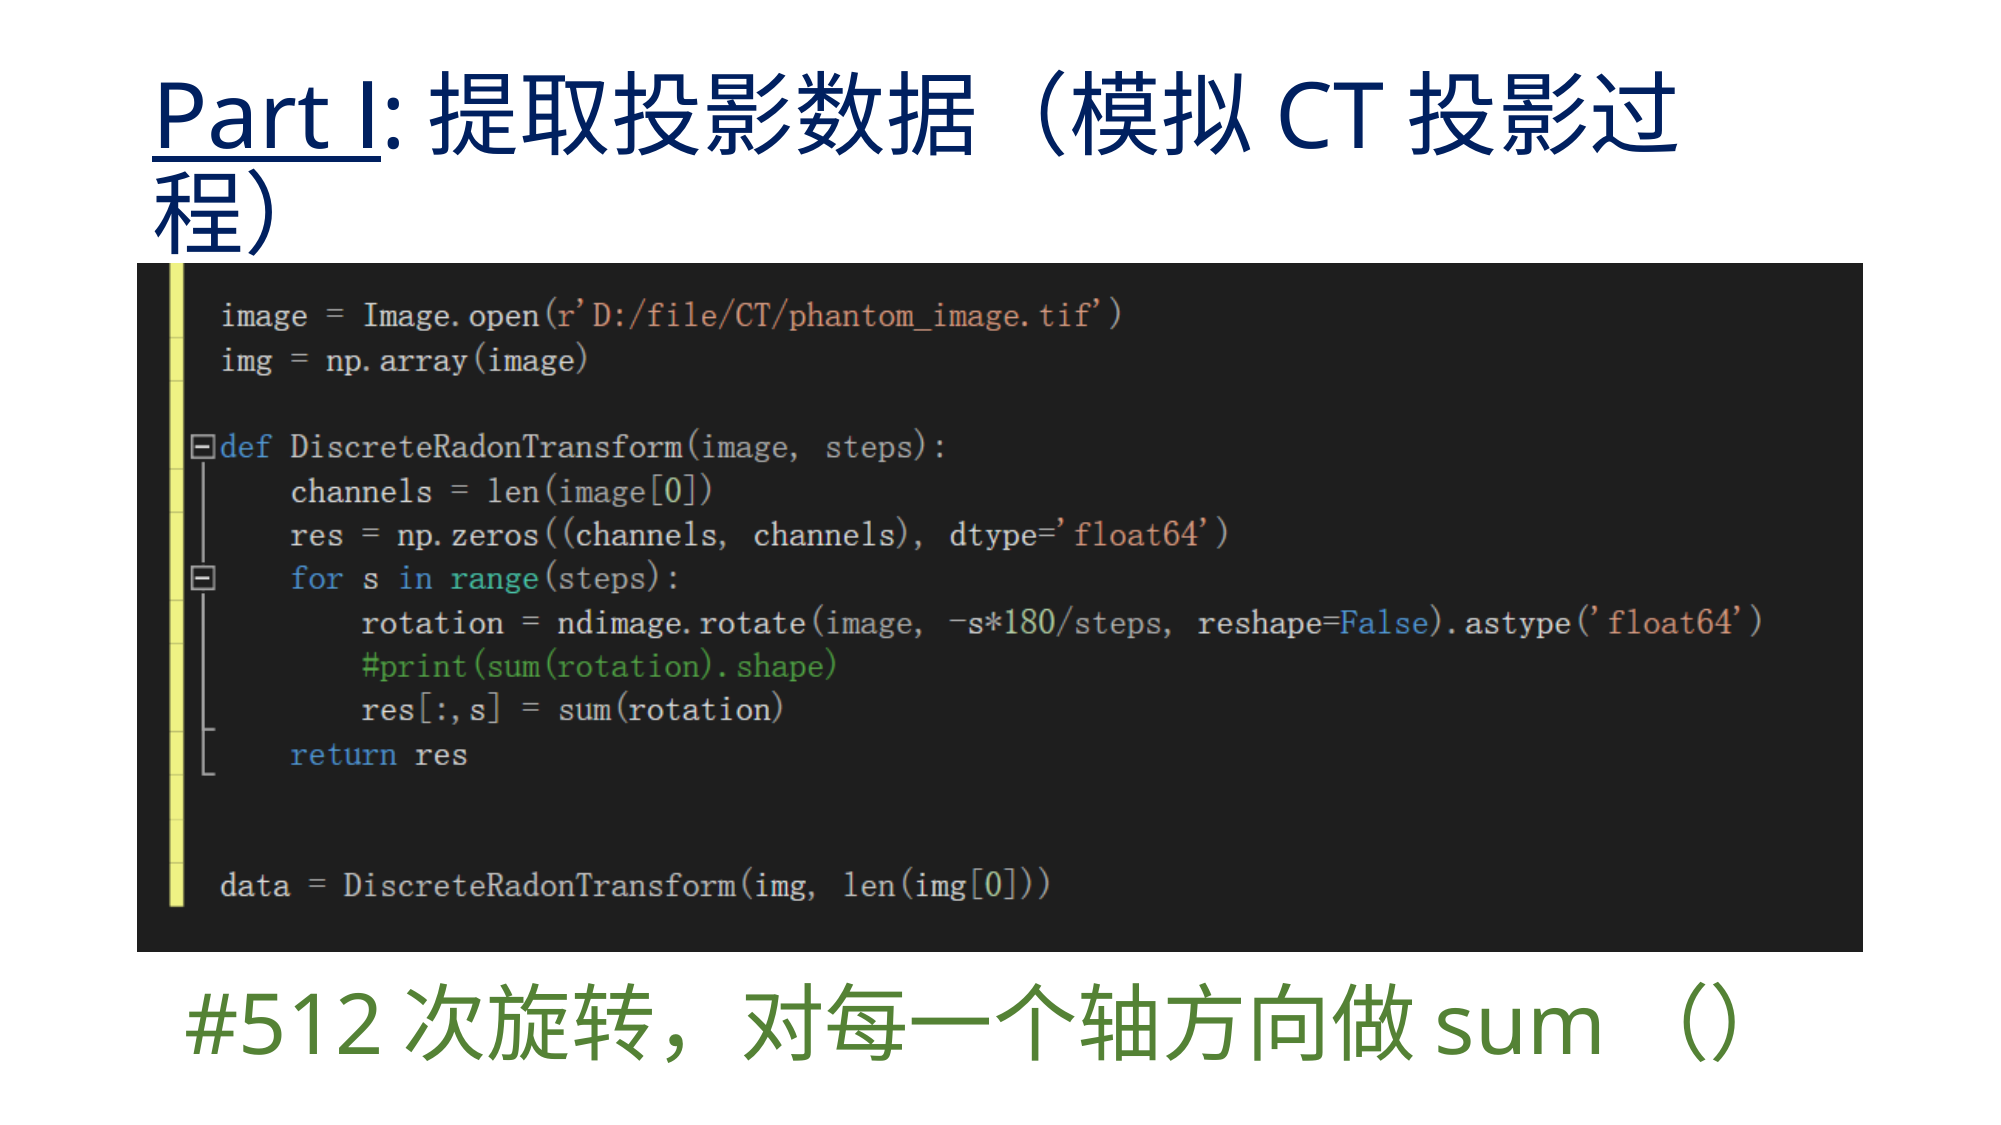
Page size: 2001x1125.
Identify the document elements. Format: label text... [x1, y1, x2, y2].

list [137, 263, 1863, 953]
text_box #512次旋转，对每一个轴方向做sum（） [169, 973, 1962, 1081]
title Part Ⅰ:提取投影数据（模拟CT投影过程） [137, 59, 1863, 263]
